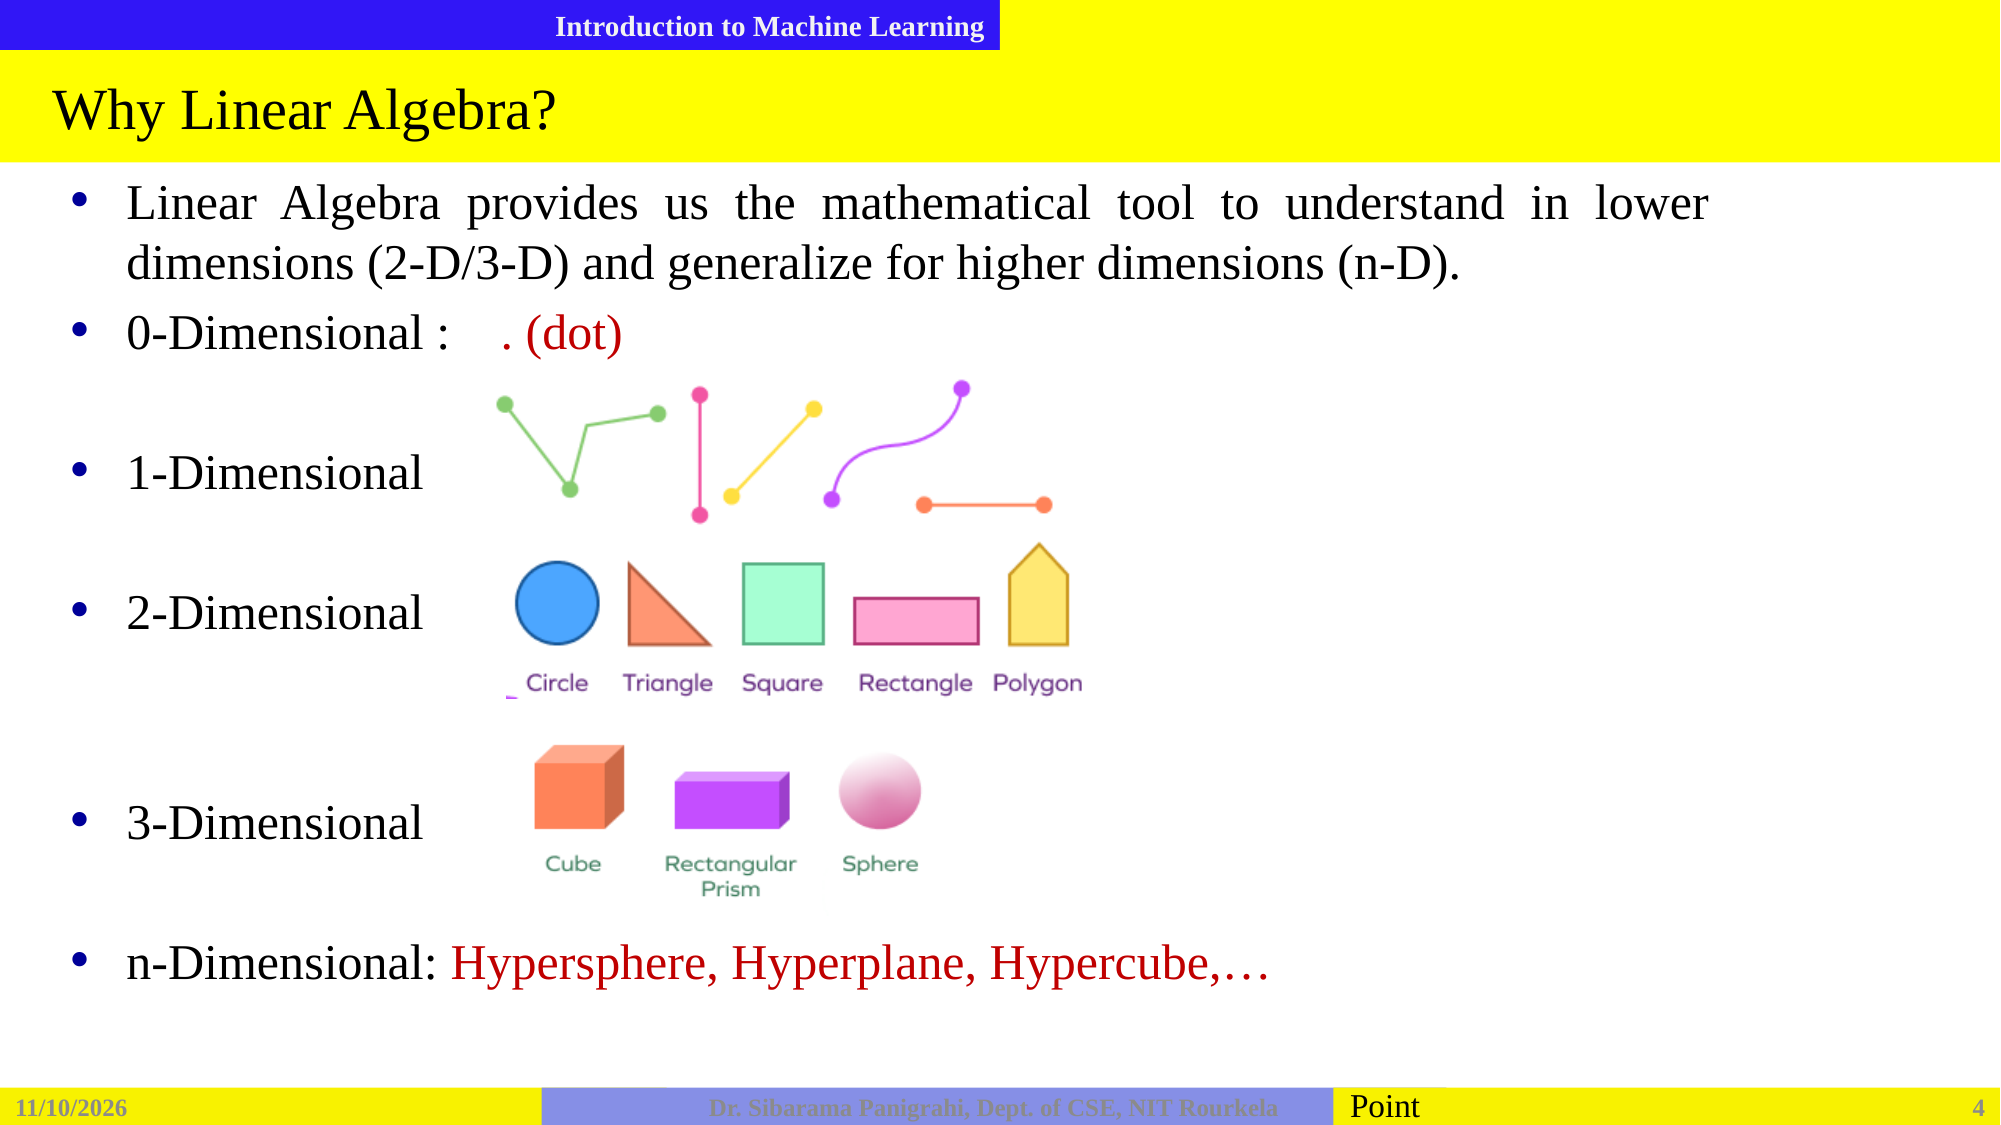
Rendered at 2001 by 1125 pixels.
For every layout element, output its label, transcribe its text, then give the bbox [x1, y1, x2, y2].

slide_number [0, 1087, 541, 1125]
footer Dr. Sibarama Panigrahi, Dept. of CSE, NIT Rourkela [541, 1087, 1333, 1125]
text_box Why Linear Algebra? [0, 50, 2000, 163]
slide_number 4 [1786, 1087, 2000, 1125]
picture [517, 727, 939, 916]
text_box Point [1335, 1077, 1786, 1125]
picture [489, 369, 1085, 699]
text_box Linear Algebra provides us the mathematical tool to understand in lower dimensions (2-D/3-D) and generalize for higher dimensions (n-D). 0-Dimensional : . (dot) 1-Dimensional 2-Dimensional 3-Dimensional n-Dimensional: Hypersphere, Hyperplane, Hypercube,… [0, 163, 1725, 1080]
